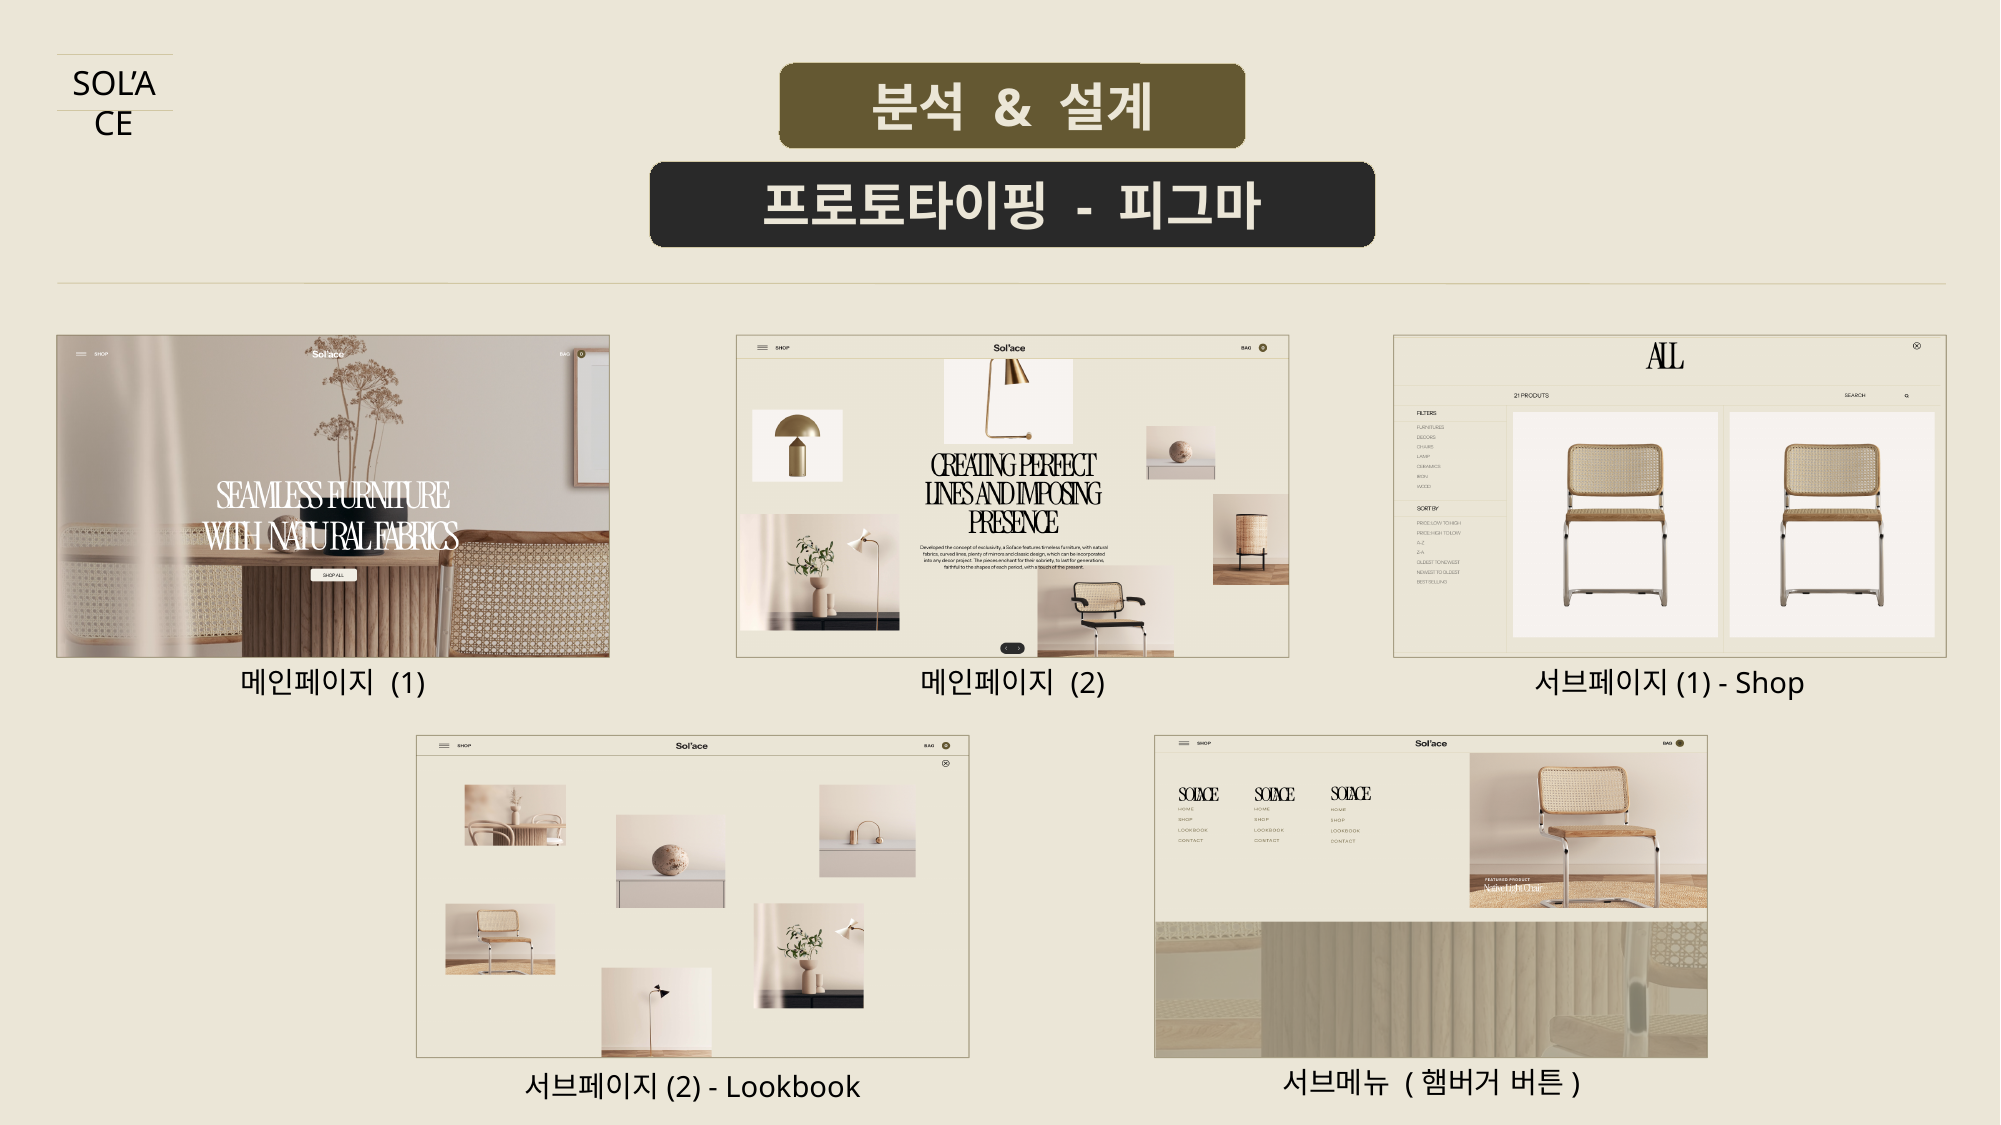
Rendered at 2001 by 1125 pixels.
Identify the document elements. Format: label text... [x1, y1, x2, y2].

text_box 서브페이지(2) - Lookbook [416, 1060, 969, 1111]
picture [1155, 735, 1707, 1058]
text_box 메인페이지 (1) [57, 657, 609, 707]
picture [57, 335, 609, 657]
text_box SOL’ACE [57, 55, 171, 110]
text_box SOL’ACE [57, 111, 171, 150]
picture [1394, 335, 1946, 657]
picture [416, 735, 969, 1058]
text_box 서브페이지(1) - Shop [1394, 657, 1946, 707]
text_box 메인페이지 (2) [736, 657, 1289, 707]
text_box 프로토타이핑 - 피그마 [649, 161, 1376, 248]
text_box 분석 & 설계 [778, 62, 1246, 149]
text_box 서브메뉴 (햄버거 버튼) [1155, 1058, 1707, 1107]
picture [736, 335, 1289, 657]
